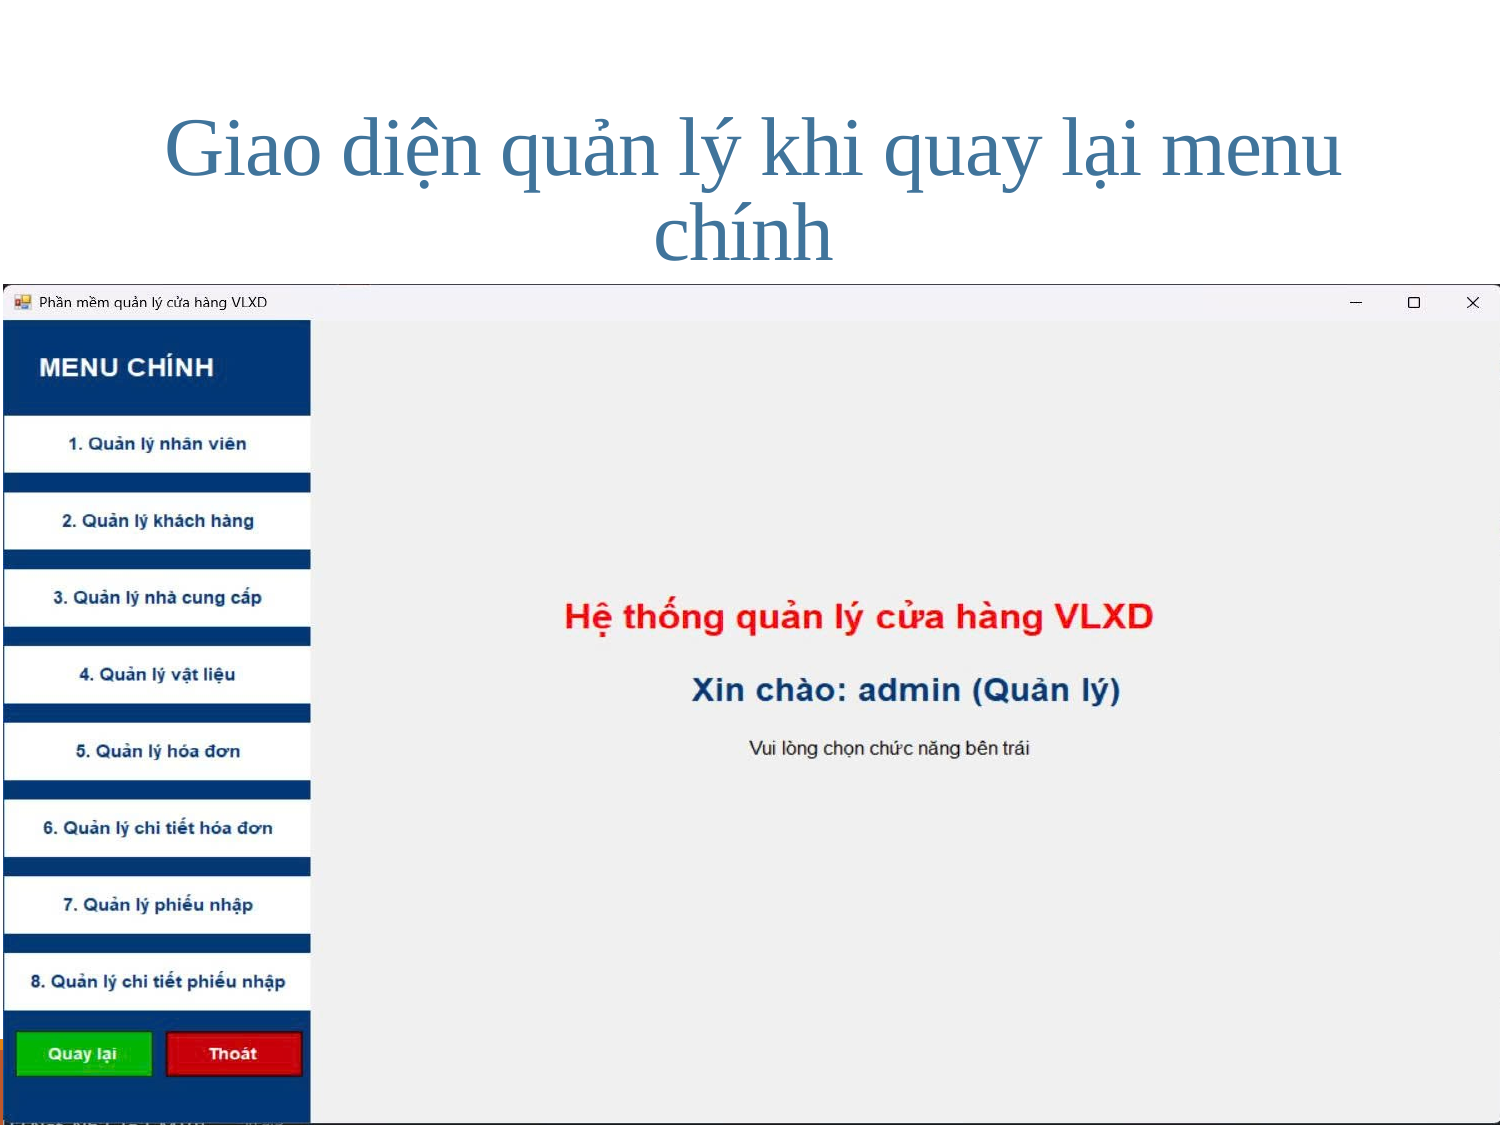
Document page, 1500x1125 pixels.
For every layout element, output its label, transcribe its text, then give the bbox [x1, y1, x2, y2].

title Giao diện quản lý khi quay lại menu chính [135, 47, 1373, 282]
picture [3, 284, 1500, 1125]
